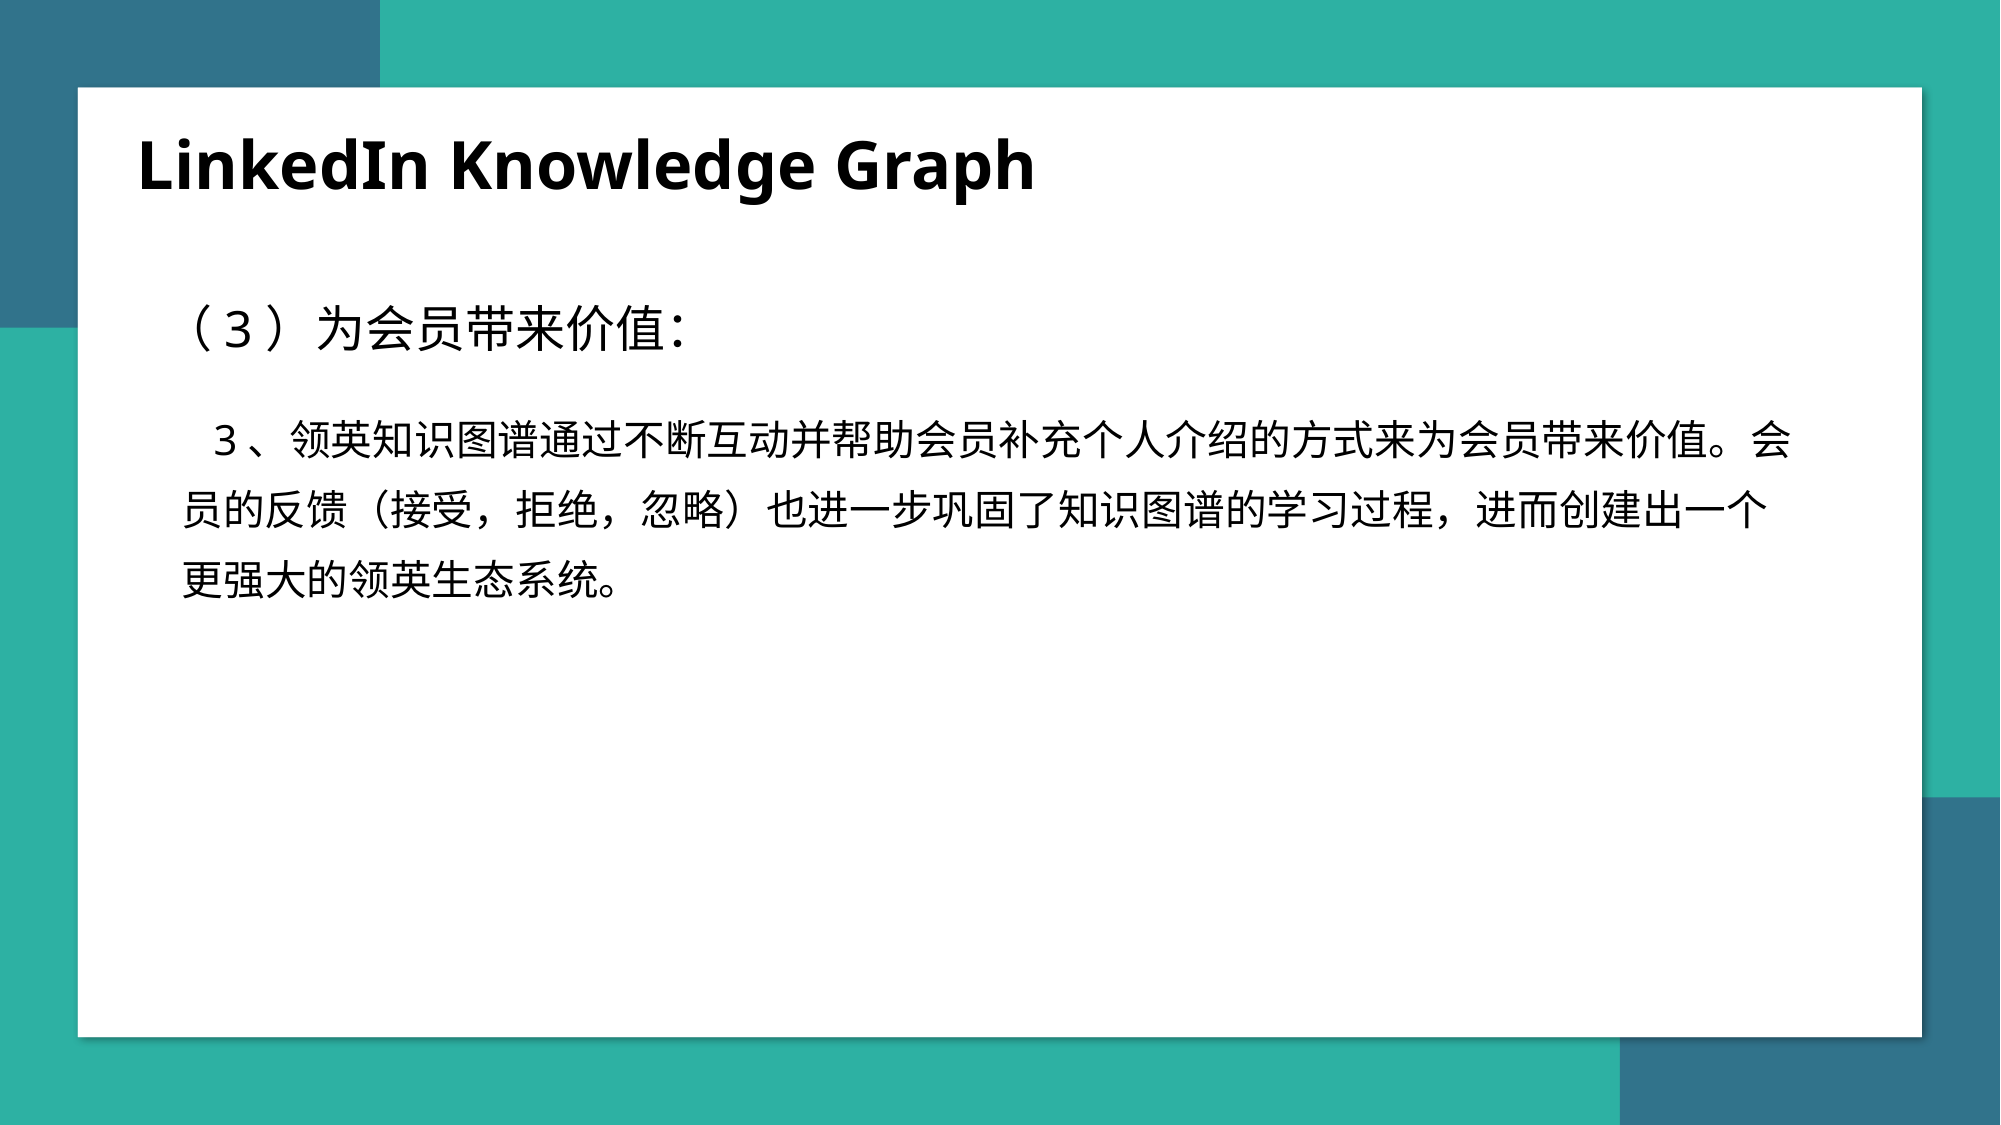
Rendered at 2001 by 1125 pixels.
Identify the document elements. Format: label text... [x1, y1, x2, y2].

text_box （3）为会员带来价值： [148, 266, 1775, 365]
text_box 领英也利用知识图谱来为会员的个人介绍生成推荐的补充条目 [77, 87, 1923, 1038]
text_box LinkedIn Knowledge Graph [121, 115, 1116, 210]
text_box 3、领英知识图谱通过不断互动并帮助会员补充个人介绍的方式来为会员带来价值。会员的反馈（接受，拒绝，忽略）也进一步巩固了知识图谱的学习过程，进而创建出一个更强大的领英生态系统。 [166, 386, 1819, 611]
